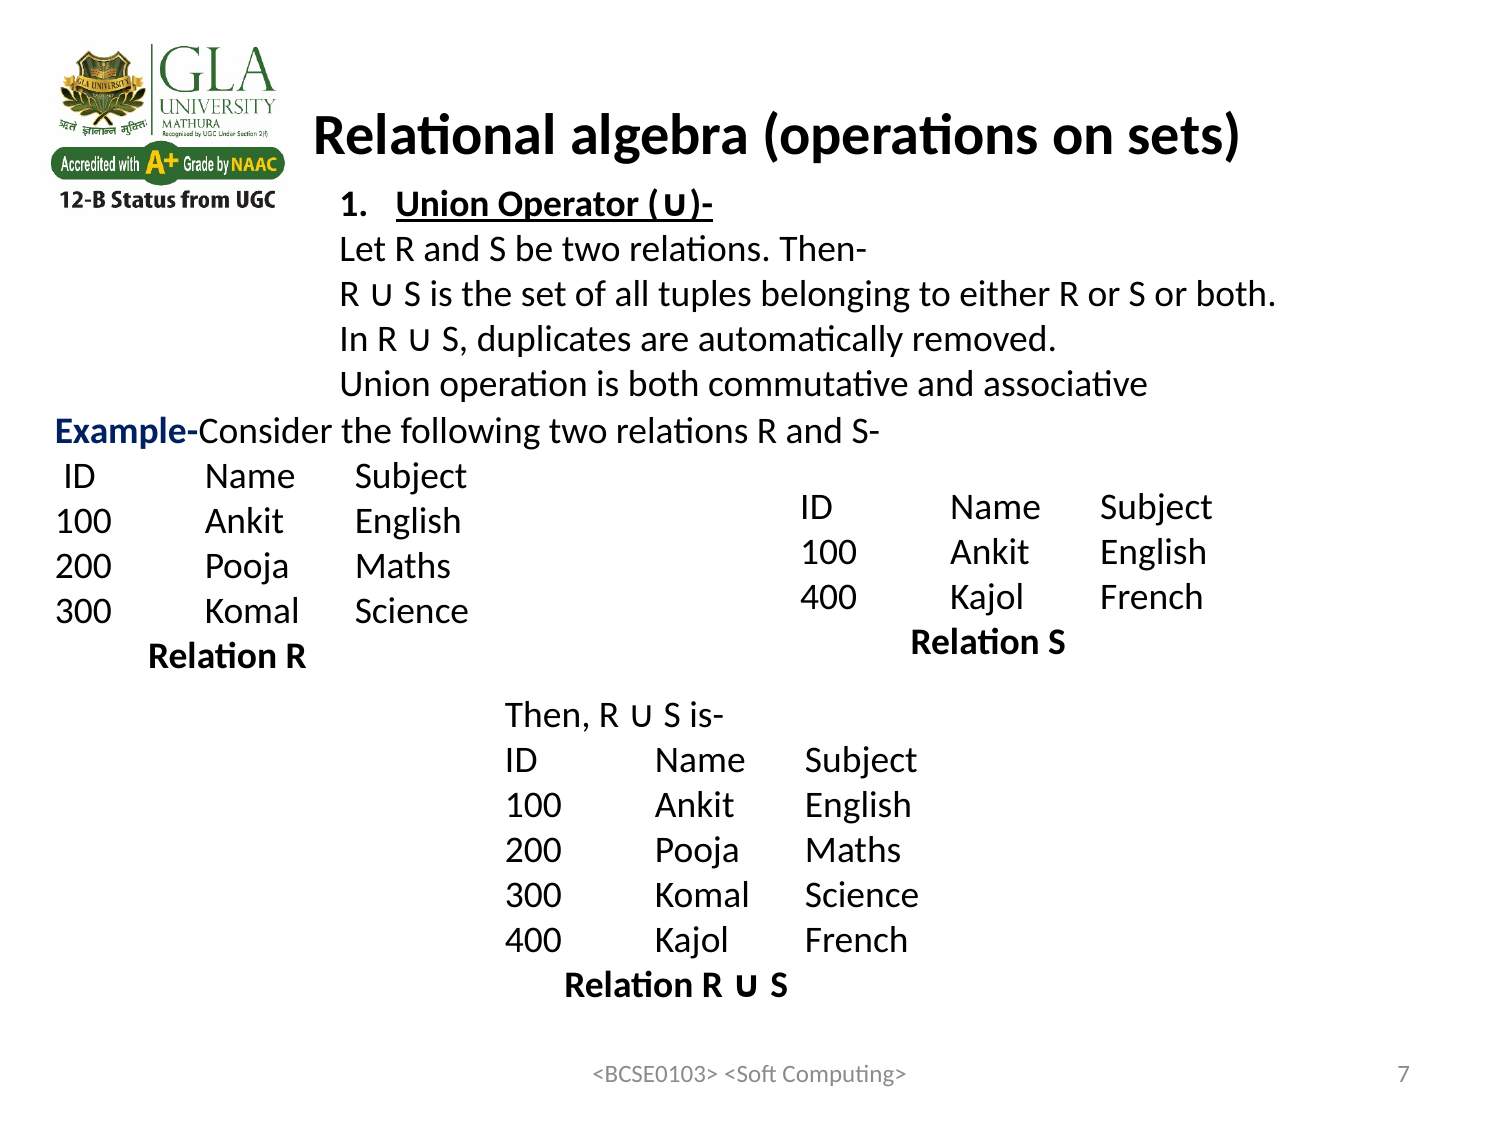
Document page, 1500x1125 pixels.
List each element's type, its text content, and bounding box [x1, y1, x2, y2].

picture [40, 34, 294, 217]
slide_number 7 [1074, 1042, 1425, 1103]
title Relational algebra (operations on sets) [291, 37, 1499, 225]
text_box Example-Consider the following two relations R and S- ID Name Subject 100 Ankit English 200 Pooja Maths 300 Komal Science Relation R [39, 398, 971, 684]
text_box ID Name Subject 100 Ankit English 400 Kajol French Relation S [785, 474, 1500, 670]
footer <BCSE0103> <Soft Computing> [512, 1042, 988, 1103]
text_box Union Operator (∪)- Let R and S be two relations. Then- R ∪ S is the set of all tuples belonging to either R or S or both. In R ∪ S, duplicates are automatically removed. Union operation is both commutative and associative [324, 172, 1400, 457]
text_box Then, R ∪ S is- ID Name Subject 100 Ankit English 200 Pooja Maths 300 Komal Science 400 Kajol French Relation R ∪ S [490, 682, 1010, 1012]
